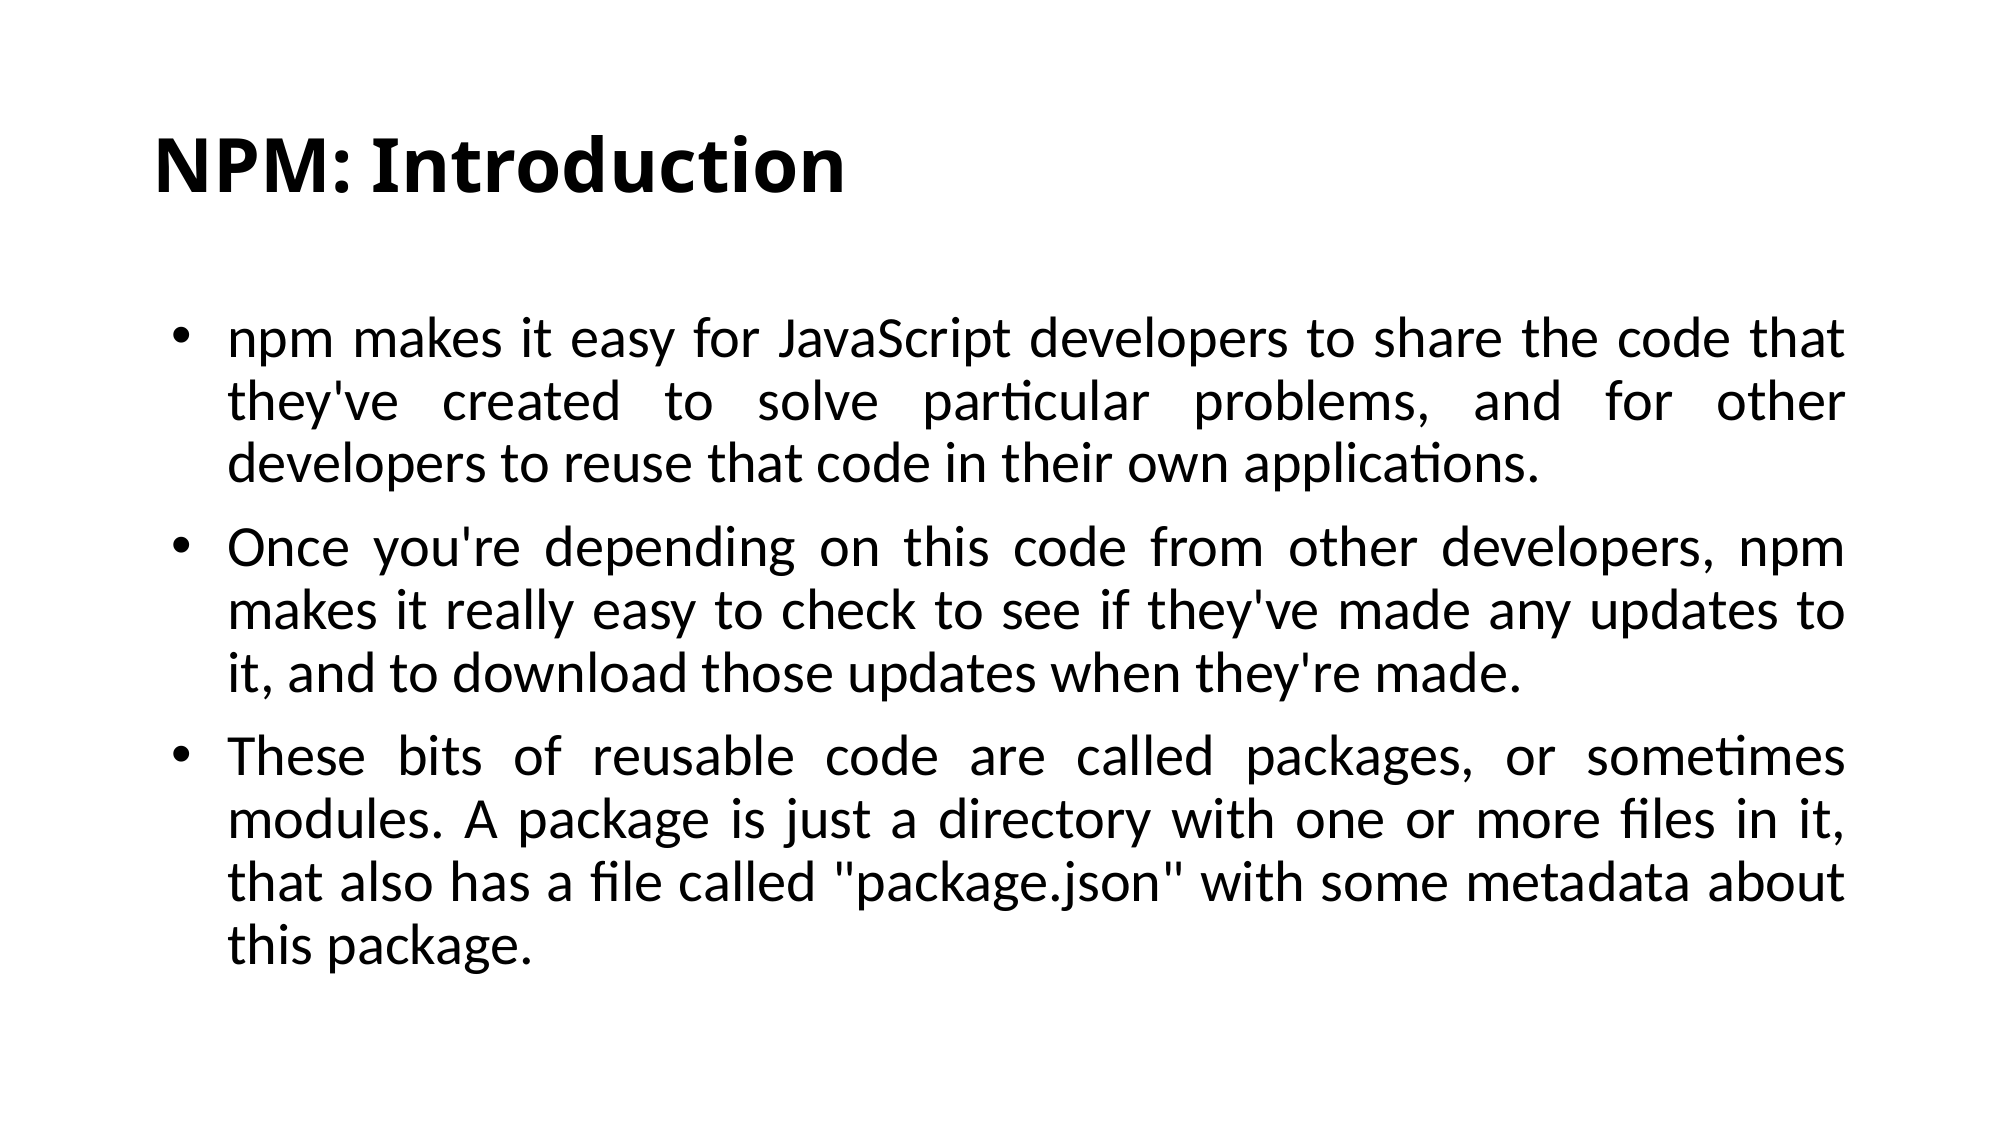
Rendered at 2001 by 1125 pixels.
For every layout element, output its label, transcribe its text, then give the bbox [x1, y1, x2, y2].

list npm makes it easy for JavaScript developers to share the code that they've created to solve particular problems, and for other developers to reuse that code in their own applications. Once you're depending on this code from other developers, npm makes it really easy to check to see if they've made any updates to it, and to download those updates when they're made. These bits of reusable code are called packages, or sometimes modules. A package is just a directory with one or more files in it, that also has a file called "package.json" with some metadata about this package. [137, 299, 1863, 1014]
title NPM: Introduction [137, 59, 1863, 278]
